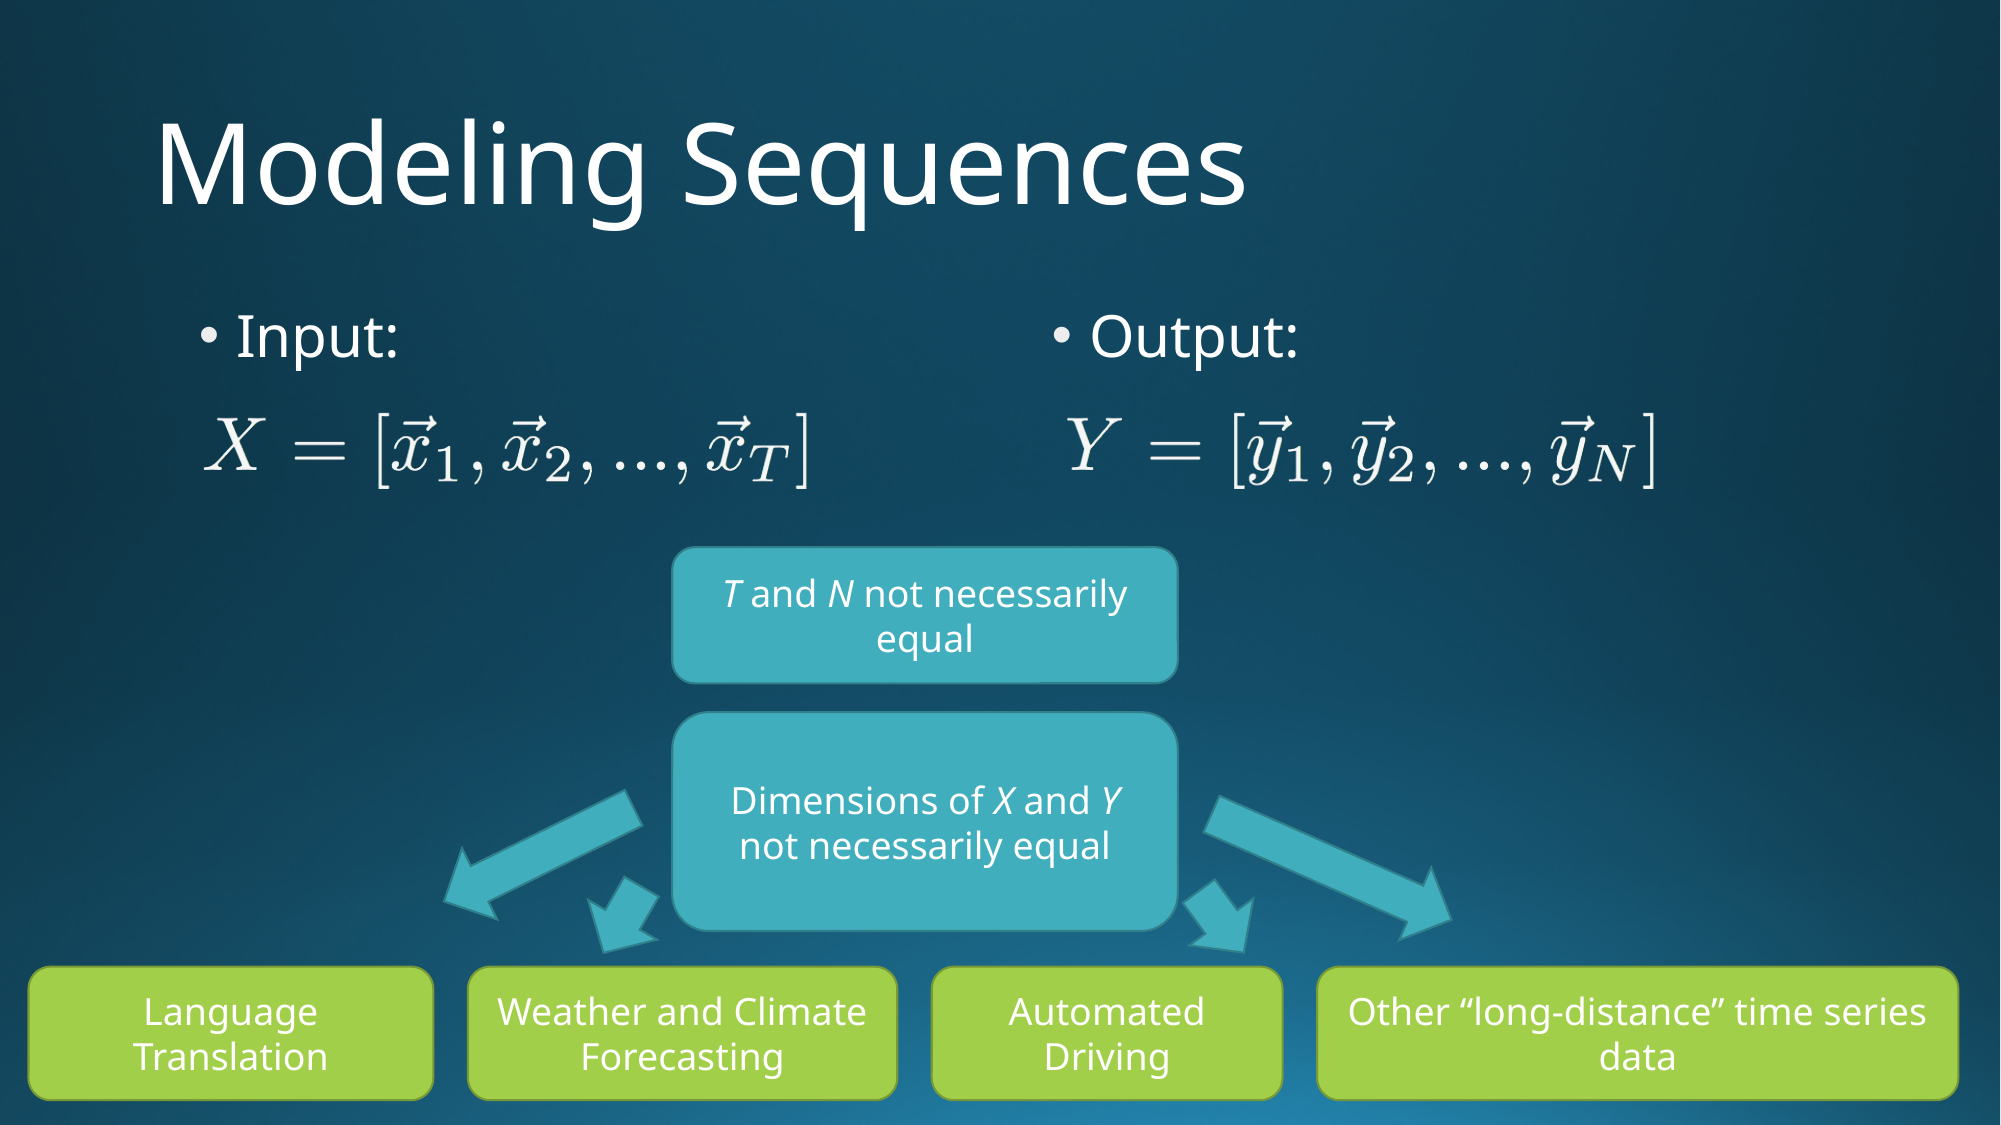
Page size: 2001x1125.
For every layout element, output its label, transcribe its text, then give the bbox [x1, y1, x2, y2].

text_box Language Translation [27, 965, 435, 1102]
list Output: [1036, 299, 1863, 1014]
title Modeling Sequences [137, 59, 1863, 278]
text_box [1202, 794, 1453, 942]
text_box [1181, 877, 1255, 954]
text_box Weather and Climate Forecasting [466, 965, 899, 1102]
text_box Other “long-distance” time series data [1316, 965, 1960, 1102]
text_box [442, 788, 644, 922]
list Input: [183, 299, 1009, 1014]
picture [0, 0, 2001, 1125]
text_box Dimensions of X and Y not necessarily equal [671, 711, 1179, 933]
text_box T and N not necessarily equal [671, 546, 1179, 685]
text_box [586, 875, 661, 955]
text_box Automated Driving [930, 965, 1284, 1102]
